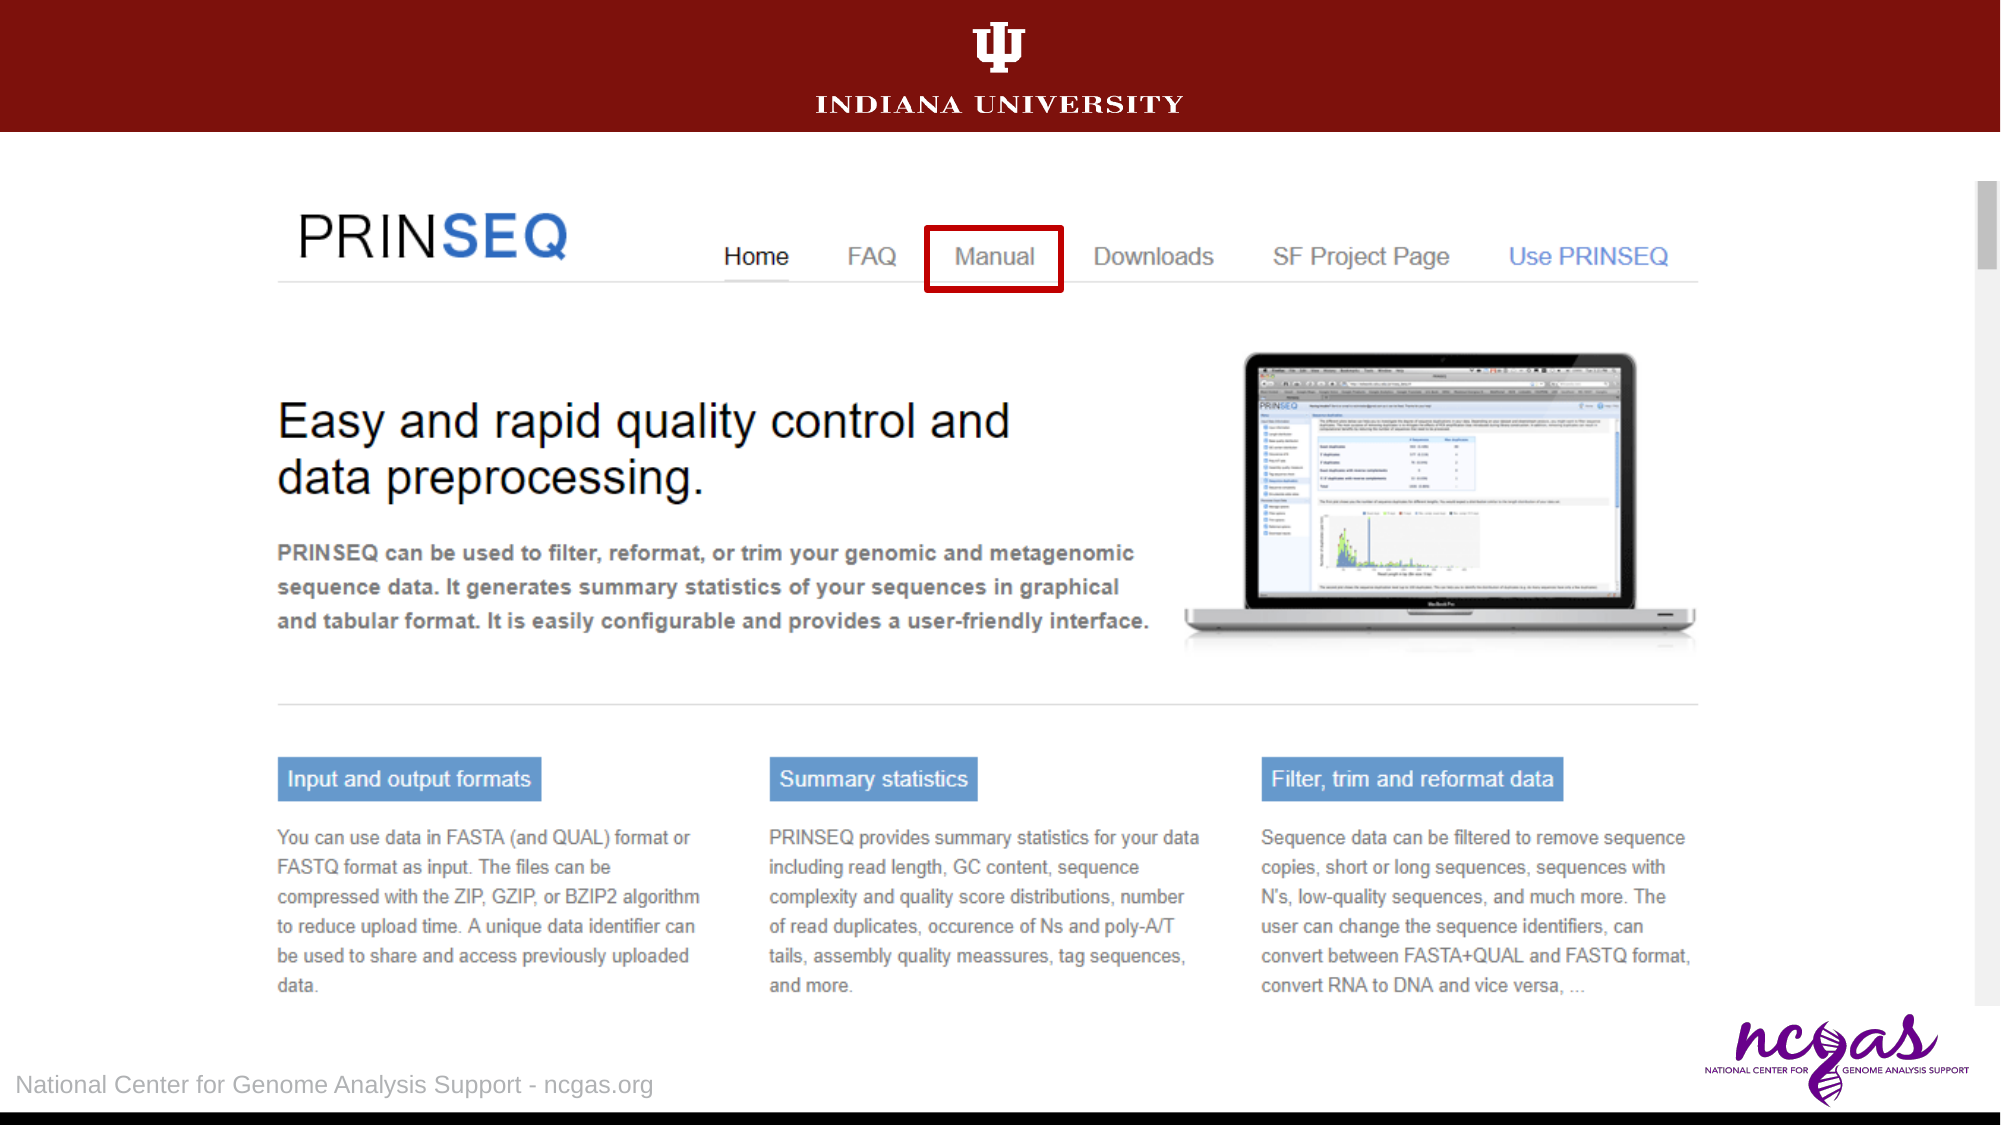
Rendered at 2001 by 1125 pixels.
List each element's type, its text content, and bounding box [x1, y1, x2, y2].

footer National Center for Genome Analysis Support - ncgas.org [0, 1060, 1084, 1111]
picture [0, 181, 2000, 1006]
picture [816, 22, 1183, 113]
picture [1692, 1012, 1980, 1109]
